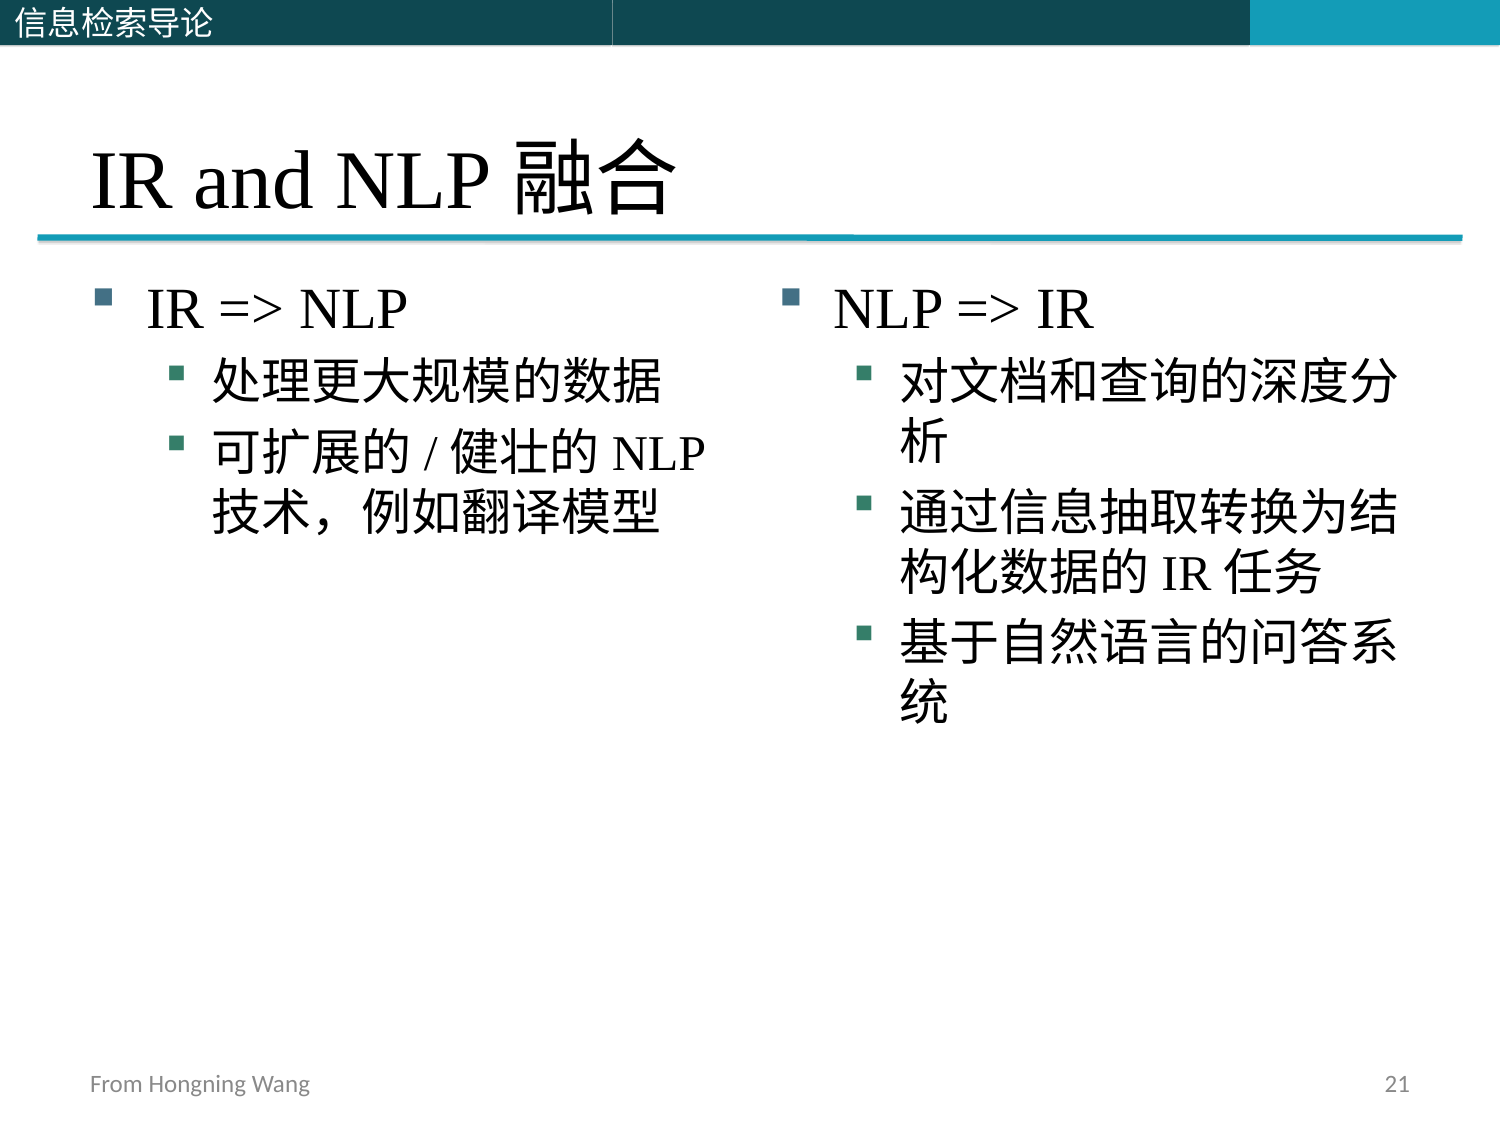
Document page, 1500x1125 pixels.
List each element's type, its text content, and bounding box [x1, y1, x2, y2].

list IR => NLP 处理更大规模的数据 可扩展的/健壮的NLP技术，例如翻译模型 [75, 262, 738, 1005]
slide_number 21 [1074, 1062, 1425, 1103]
slide_number From Hongning Wang [75, 1062, 425, 1103]
title IR and NLP融合 [75, 45, 1425, 233]
list NLP => IR 对文档和查询的深度分析 通过信息抽取转换为结构化数据的IR任务 基于自然语言的问答系统 [762, 262, 1450, 1005]
